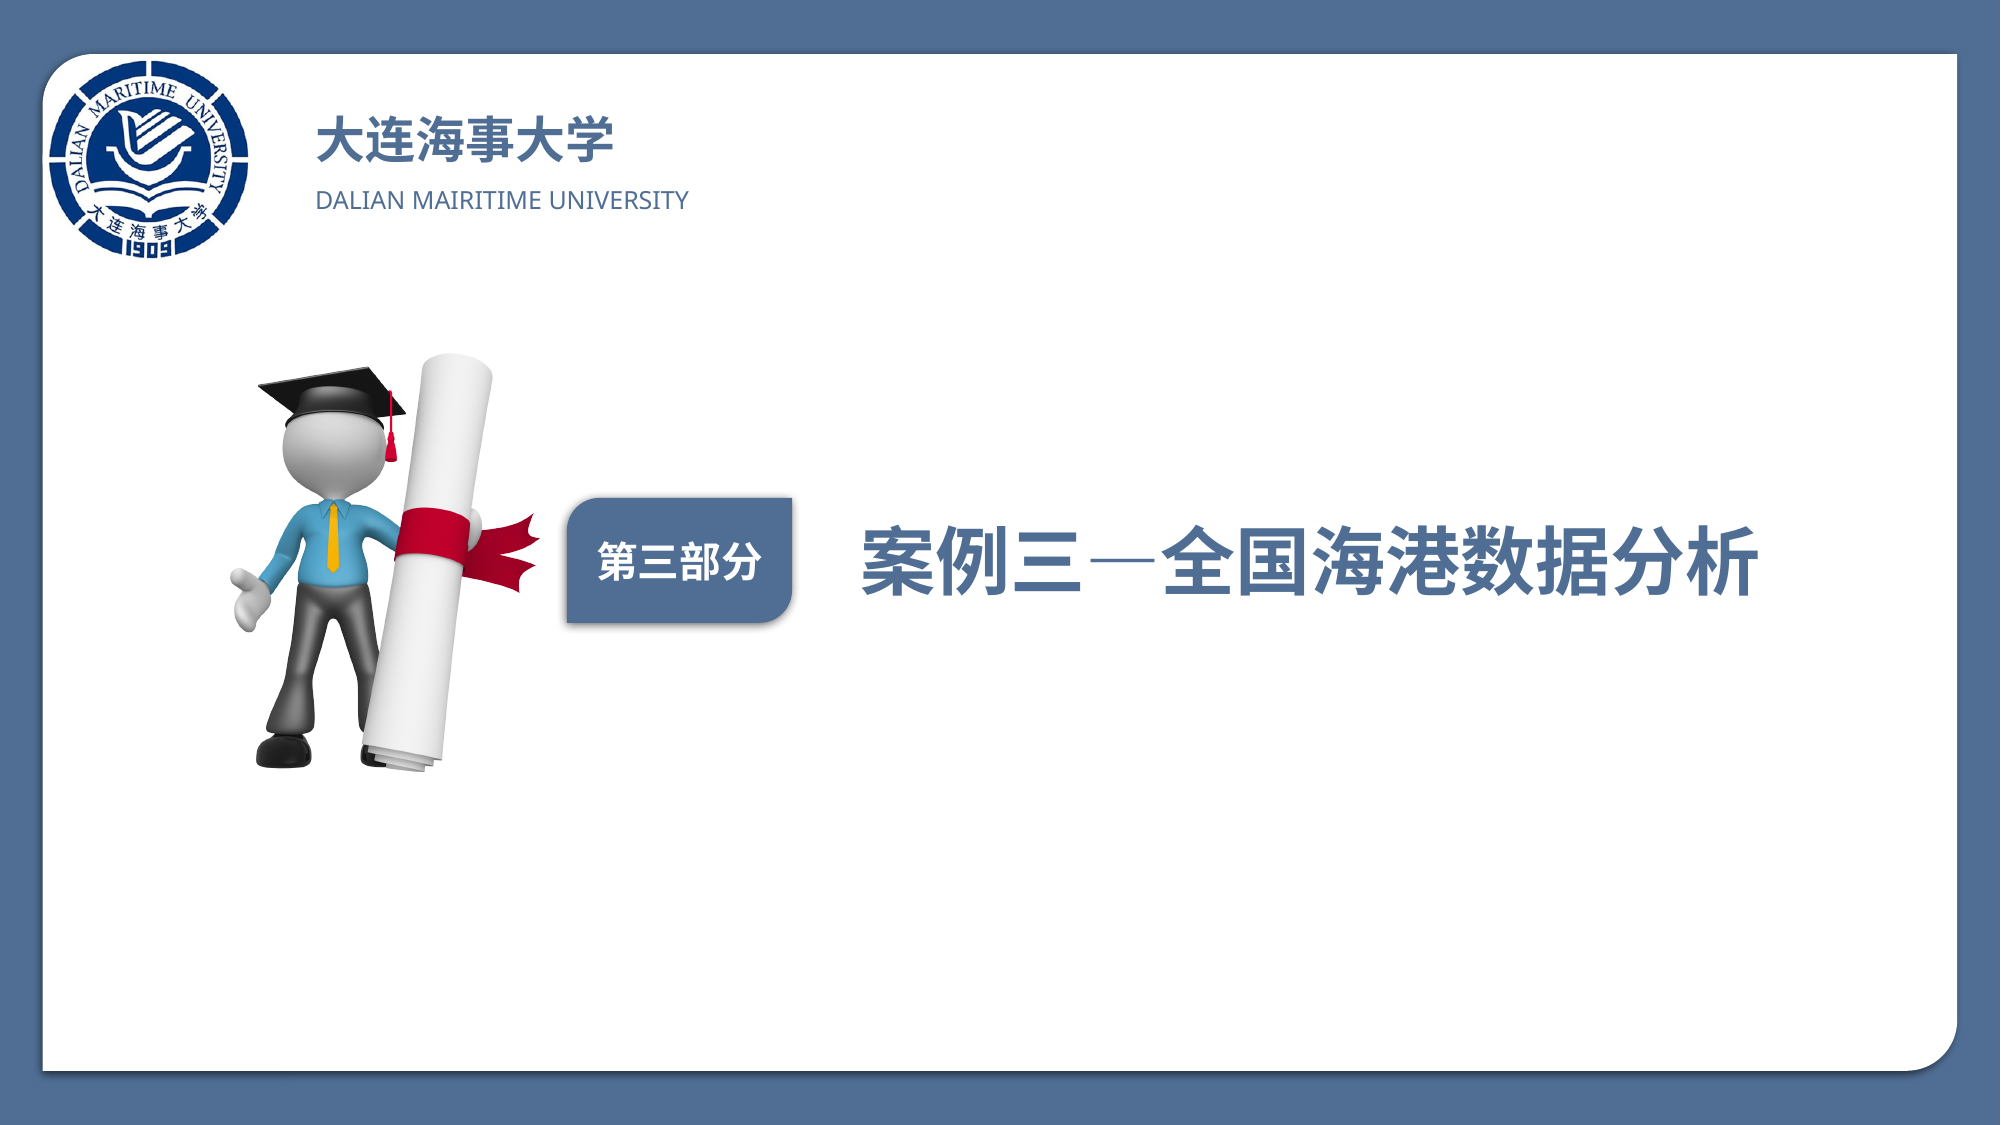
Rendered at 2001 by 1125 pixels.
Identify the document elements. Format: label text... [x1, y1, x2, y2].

picture [42, 54, 254, 266]
text_box 第三部分 [566, 497, 793, 623]
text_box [300, 101, 1150, 223]
text_box 案例三—全国海港数据分析 [824, 507, 1796, 793]
text_box [42, 54, 1958, 1071]
picture [230, 353, 540, 772]
